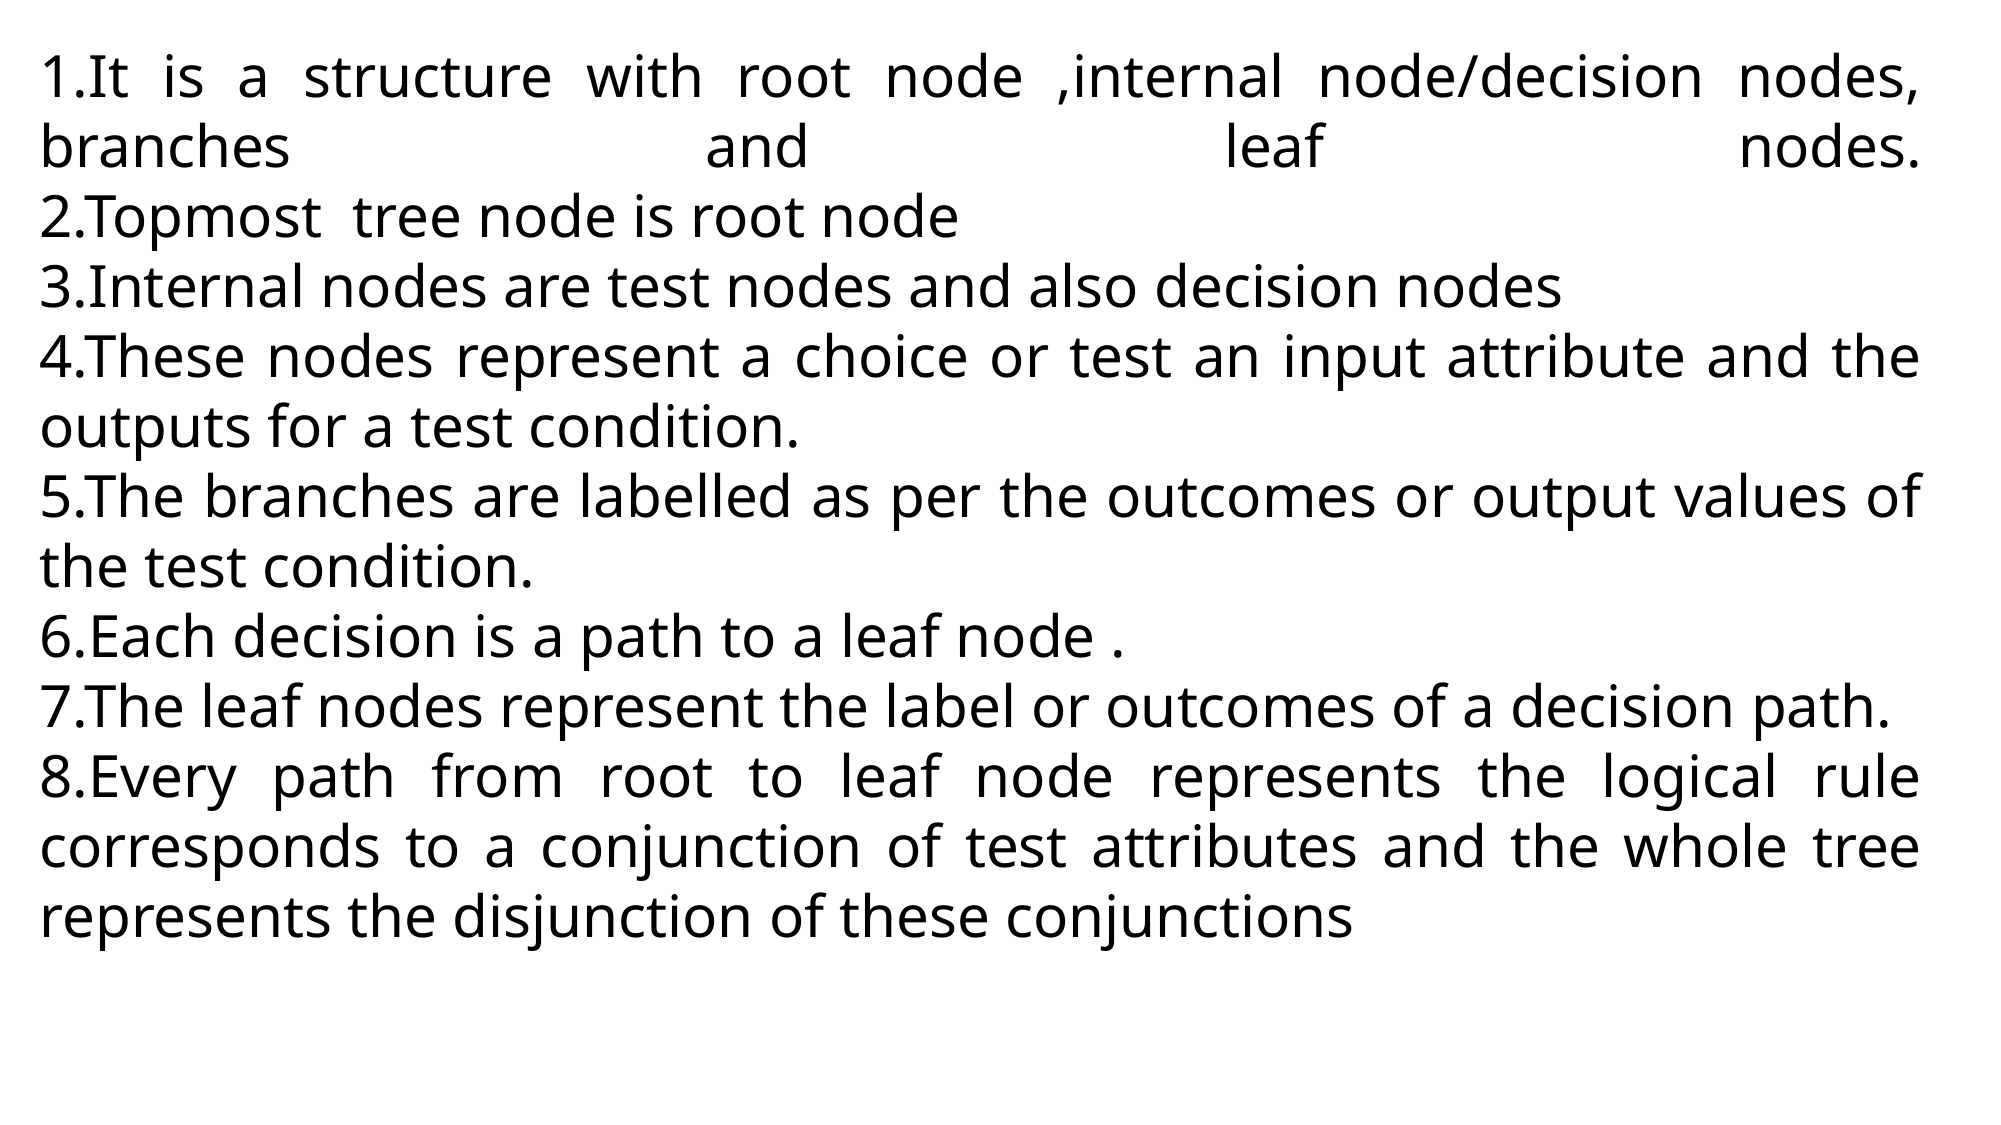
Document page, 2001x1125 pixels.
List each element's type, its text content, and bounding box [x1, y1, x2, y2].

text_box 1.It is a structure with root node ,internal node/decision nodes, branches and leaf nodes. 2.Topmost tree node is root node 3.Internal nodes are test nodes and also decision nodes 4.These nodes represent a choice or test an input attribute and the outputs for a test condition. 5.The branches are labelled as per the outcomes or output values of the test condition. 6.Each decision is a path to a leaf node . 7.The leaf nodes represent the label or outcomes of a decision path. 8.Every path from root to leaf node represents the logical rule corresponds to a conjunction of test attributes and the whole tree represents the disjunction of these conjunctions [24, 31, 1937, 957]
